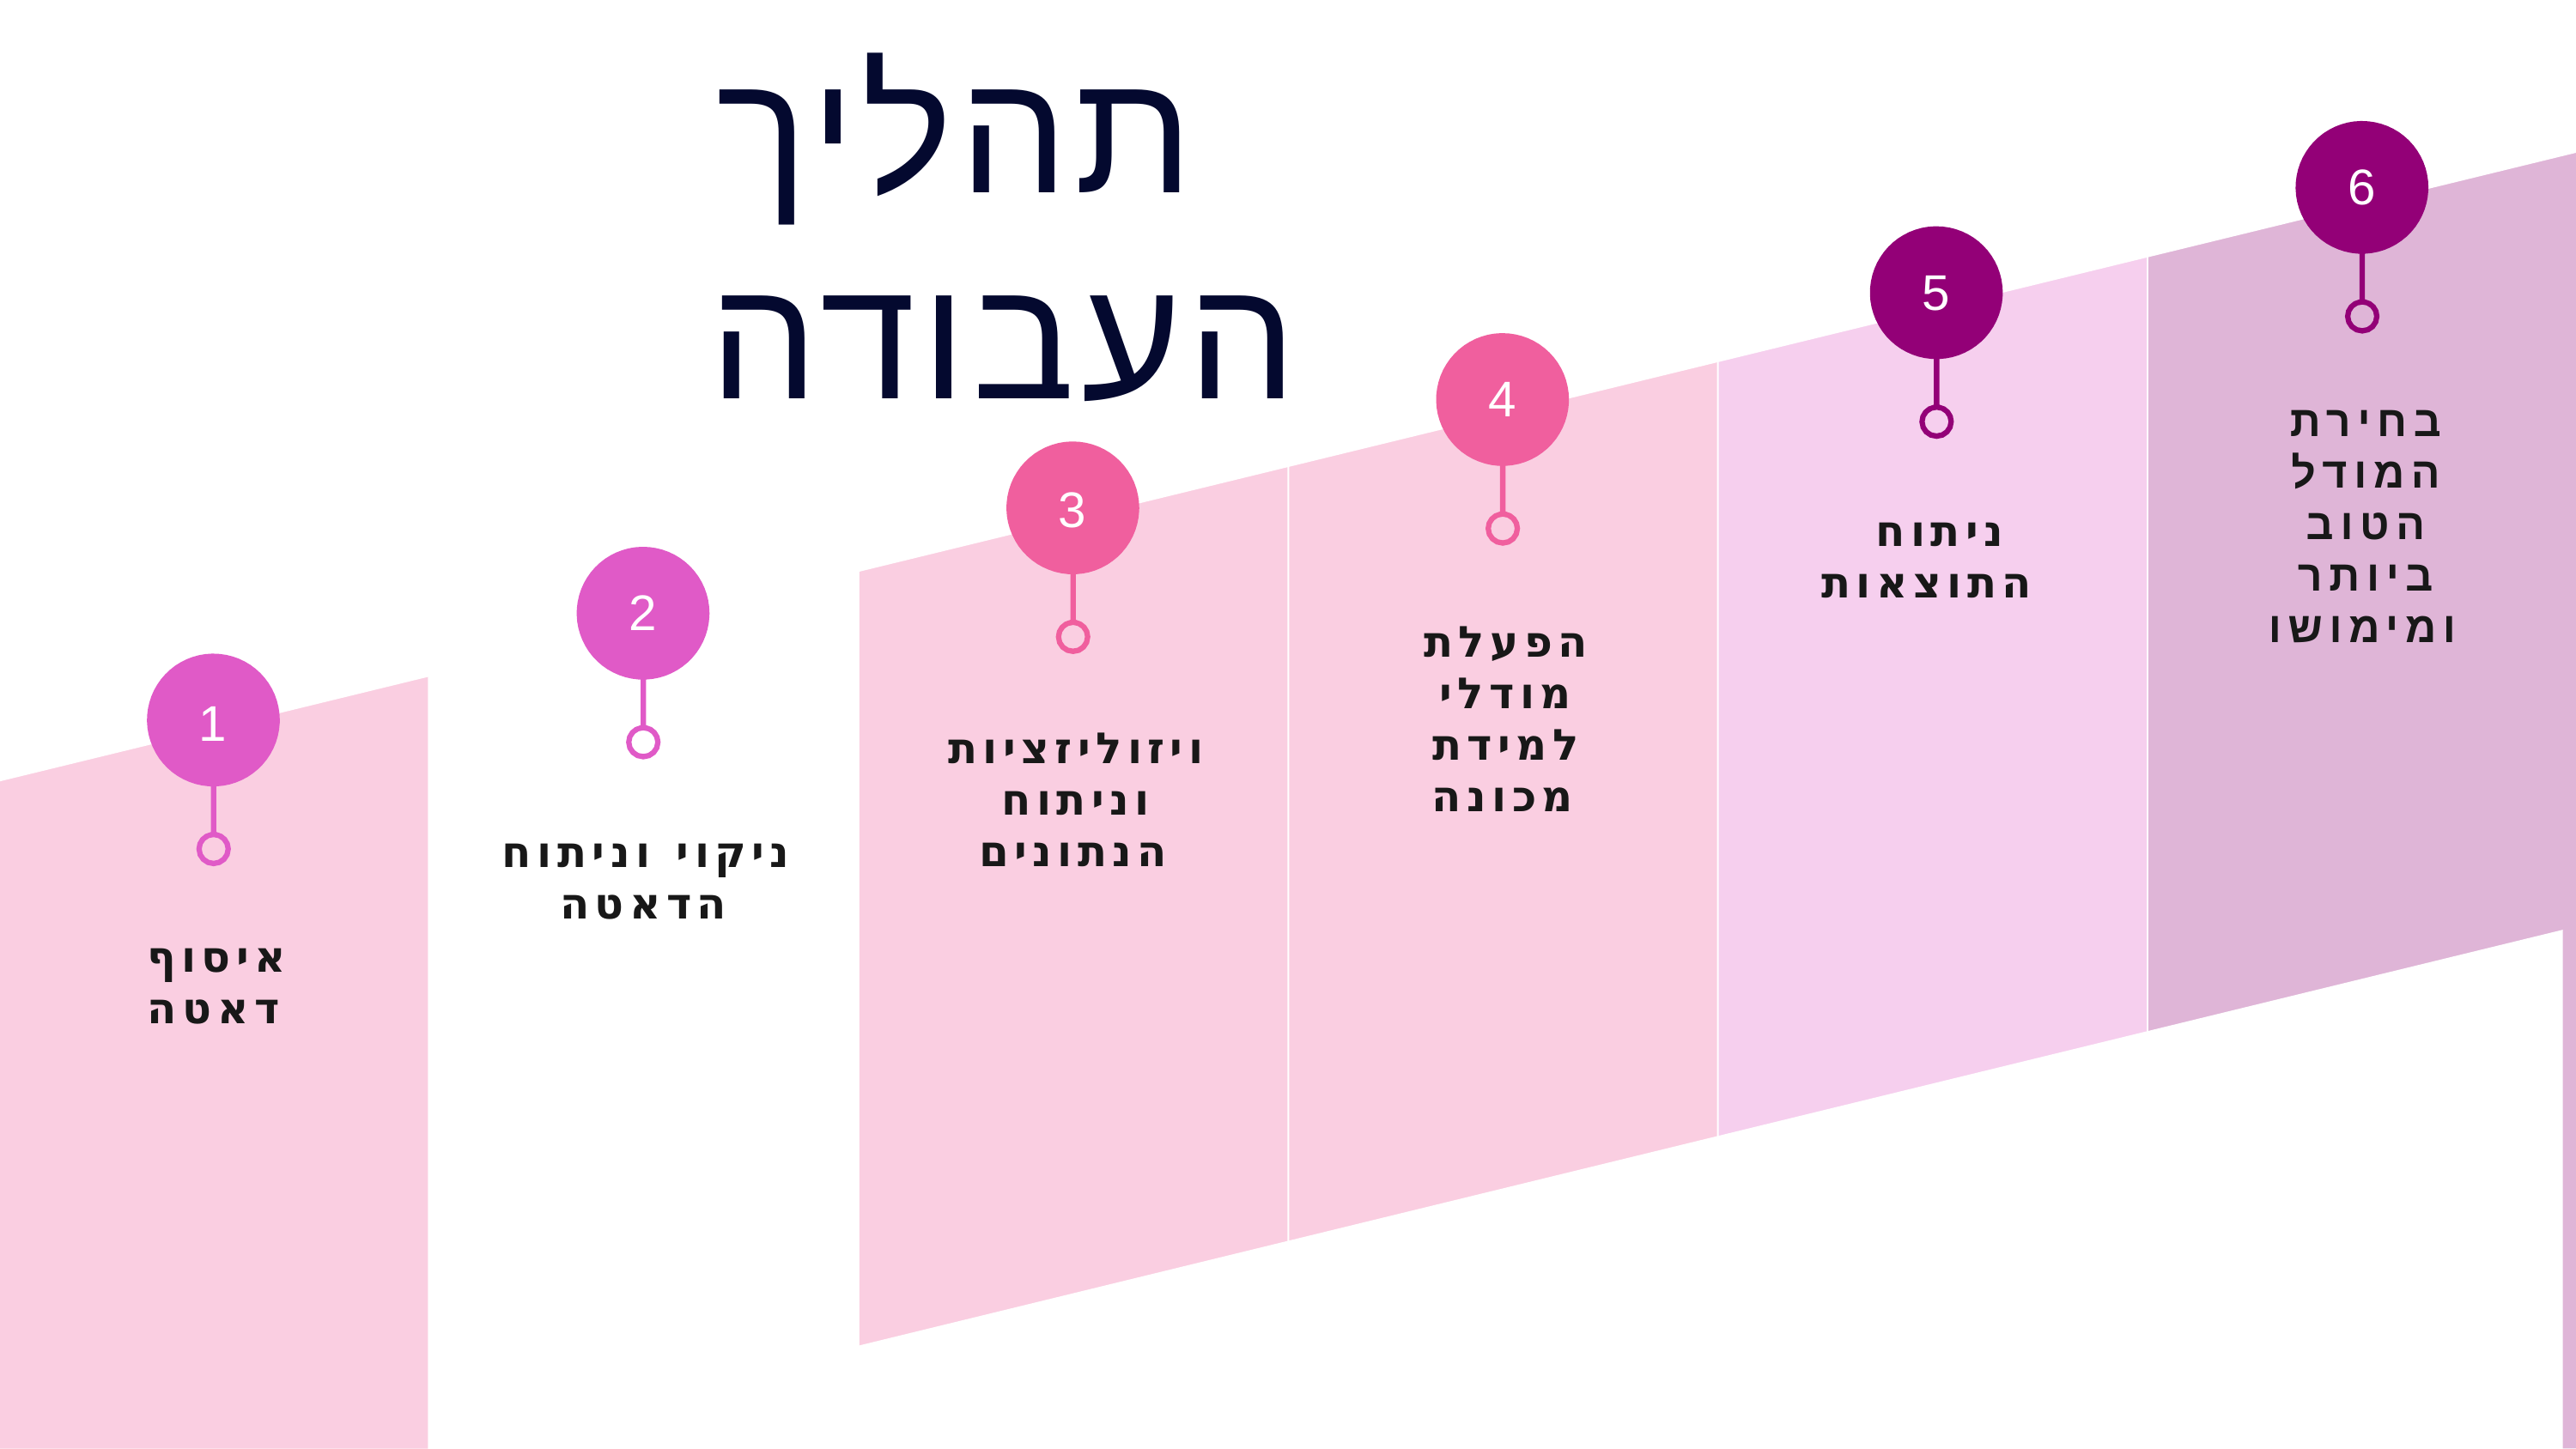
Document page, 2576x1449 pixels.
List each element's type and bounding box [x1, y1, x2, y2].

text_box [0, 0, 2576, 1449]
